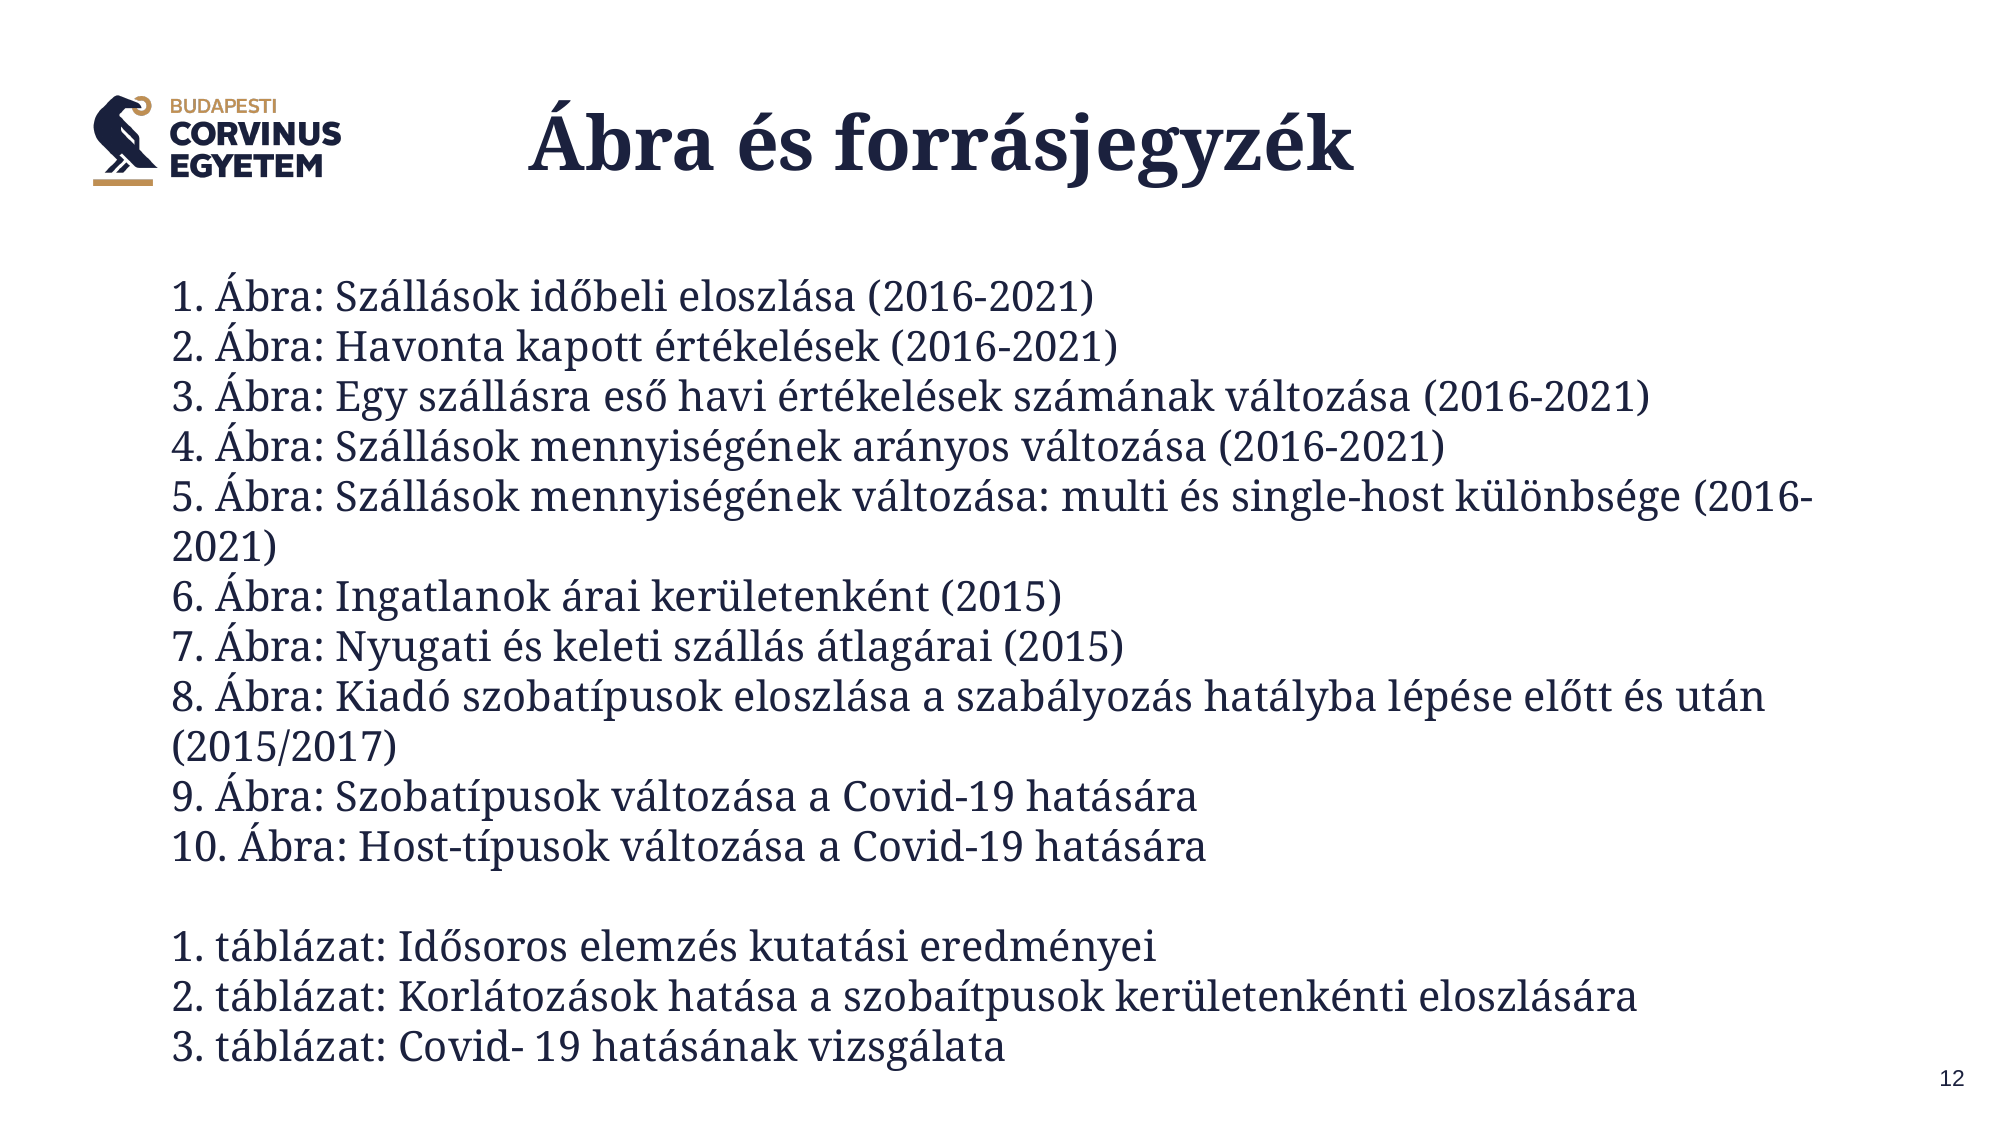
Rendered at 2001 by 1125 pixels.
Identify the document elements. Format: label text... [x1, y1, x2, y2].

title Ábra és forrásjegyzék [528, 95, 1549, 211]
picture [93, 95, 365, 186]
list 1. Ábra: Szállások időbeli eloszlása (2016-2021) 2. Ábra: Havonta kapott értékelések (2016-2021) 3. Ábra: Egy szállásra eső havi értékelések számának változása (2016-2021) 4. Ábra: Szállások mennyiségének arányos változása (2016-2021) 5. Ábra: Szállások mennyiségének változása: multi és single-host különbsége (2016-2021) 6. Ábra: Ingatlanok árai kerületenként (2015) 7. Ábra: Nyugati és keleti szállás átlagárai (2015) 8. Ábra: Kiadó szobatípusok eloszlása a szabályozás hatályba lépése előtt és után (2015/2017) 9. Ábra: Szobatípusok változása a Covid-19 hatására 10. Ábra: Host-típusok változása a Covid-19 hatására 1. táblázat: Idősoros elemzés kutatási eredményei 2. táblázat: Korlátozások hatása a szobaítpusok kerületenkénti eloszlására 3. táblázat: Covid- 19 hatásának vizsgálata [171, 269, 1907, 1035]
